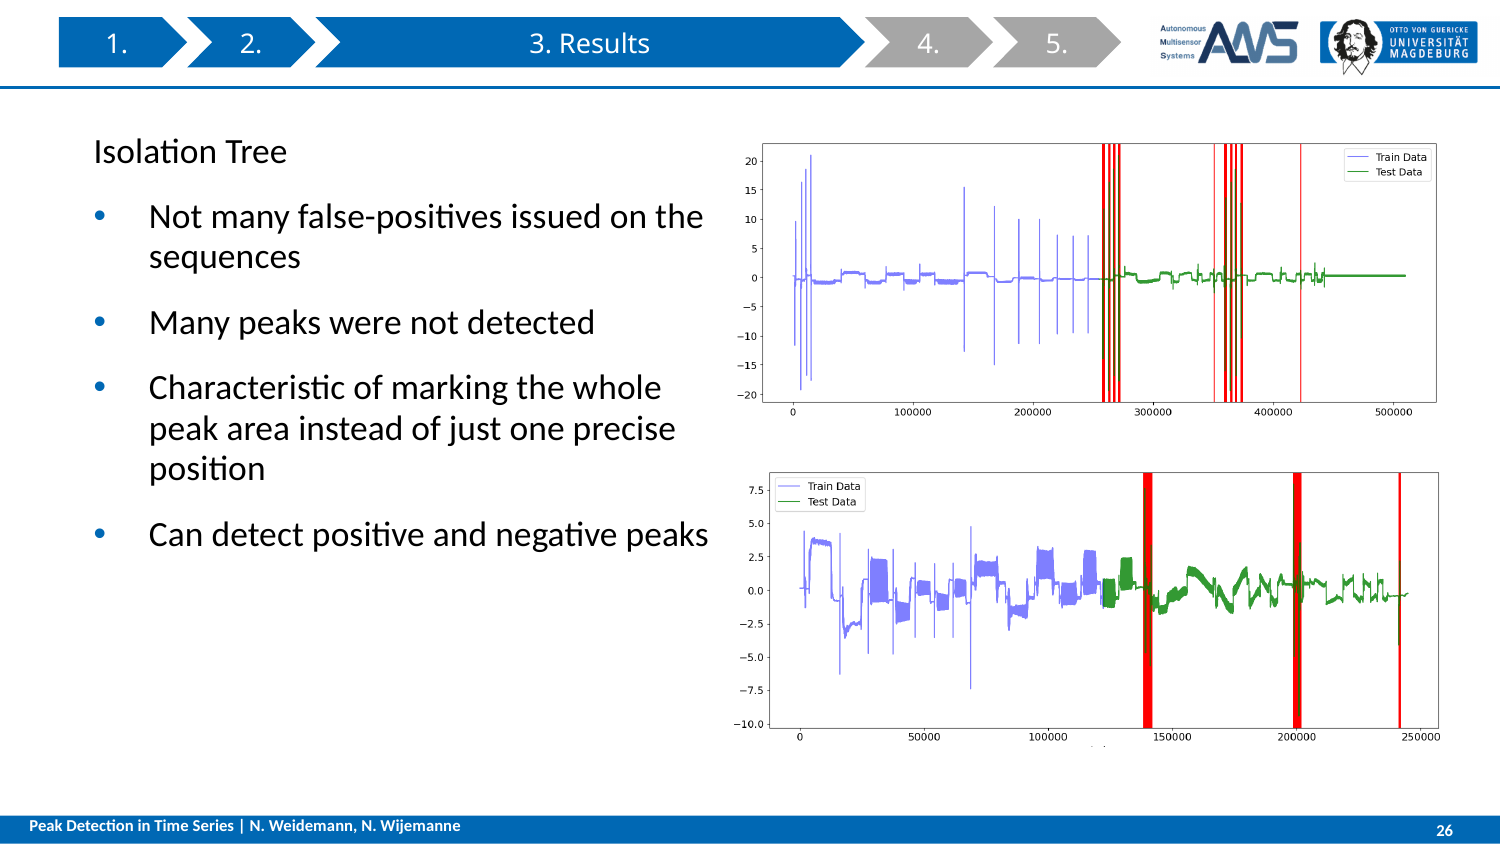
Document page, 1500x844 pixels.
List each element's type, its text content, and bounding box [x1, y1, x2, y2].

picture [731, 141, 1442, 423]
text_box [58, 16, 1122, 68]
text_box Peak Detection in Time Series | N. Weidemann, N. Wijemanne [14, 804, 666, 844]
picture [1150, 16, 1500, 77]
slide_number 26 [1312, 815, 1454, 844]
picture [731, 471, 1442, 748]
text_box Isolation Tree Not many false-positives issued on the sequences Many peaks were not detected Characteristic of marking the whole peak area instead of just one precise position Can detect positive and negative peaks [58, 123, 732, 755]
